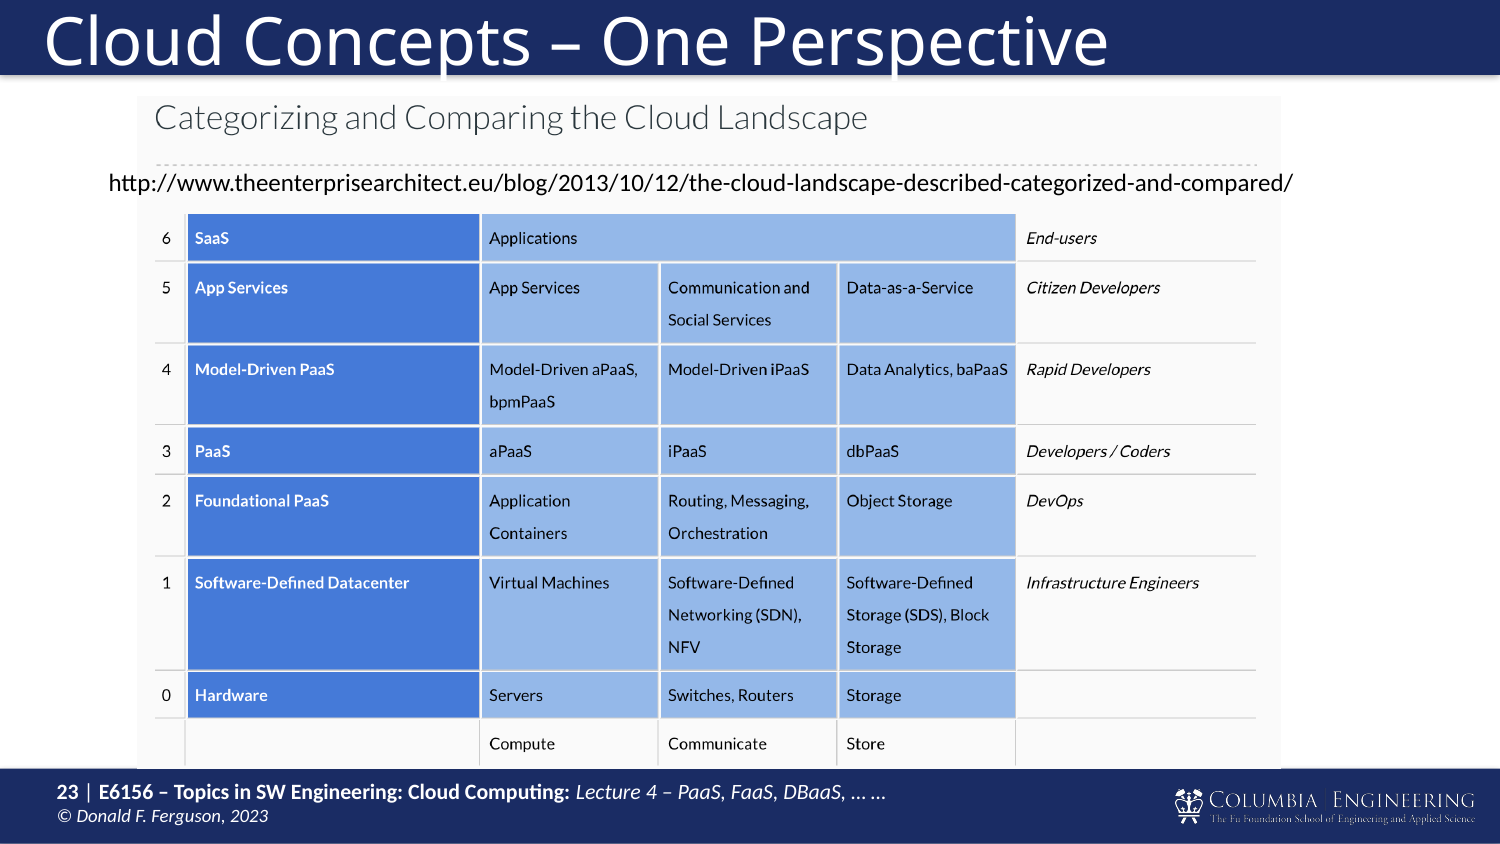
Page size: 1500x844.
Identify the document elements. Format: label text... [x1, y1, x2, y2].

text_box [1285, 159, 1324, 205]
title Cloud Concepts – One Perspective [28, 0, 1450, 73]
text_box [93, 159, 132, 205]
picture [137, 96, 1281, 769]
